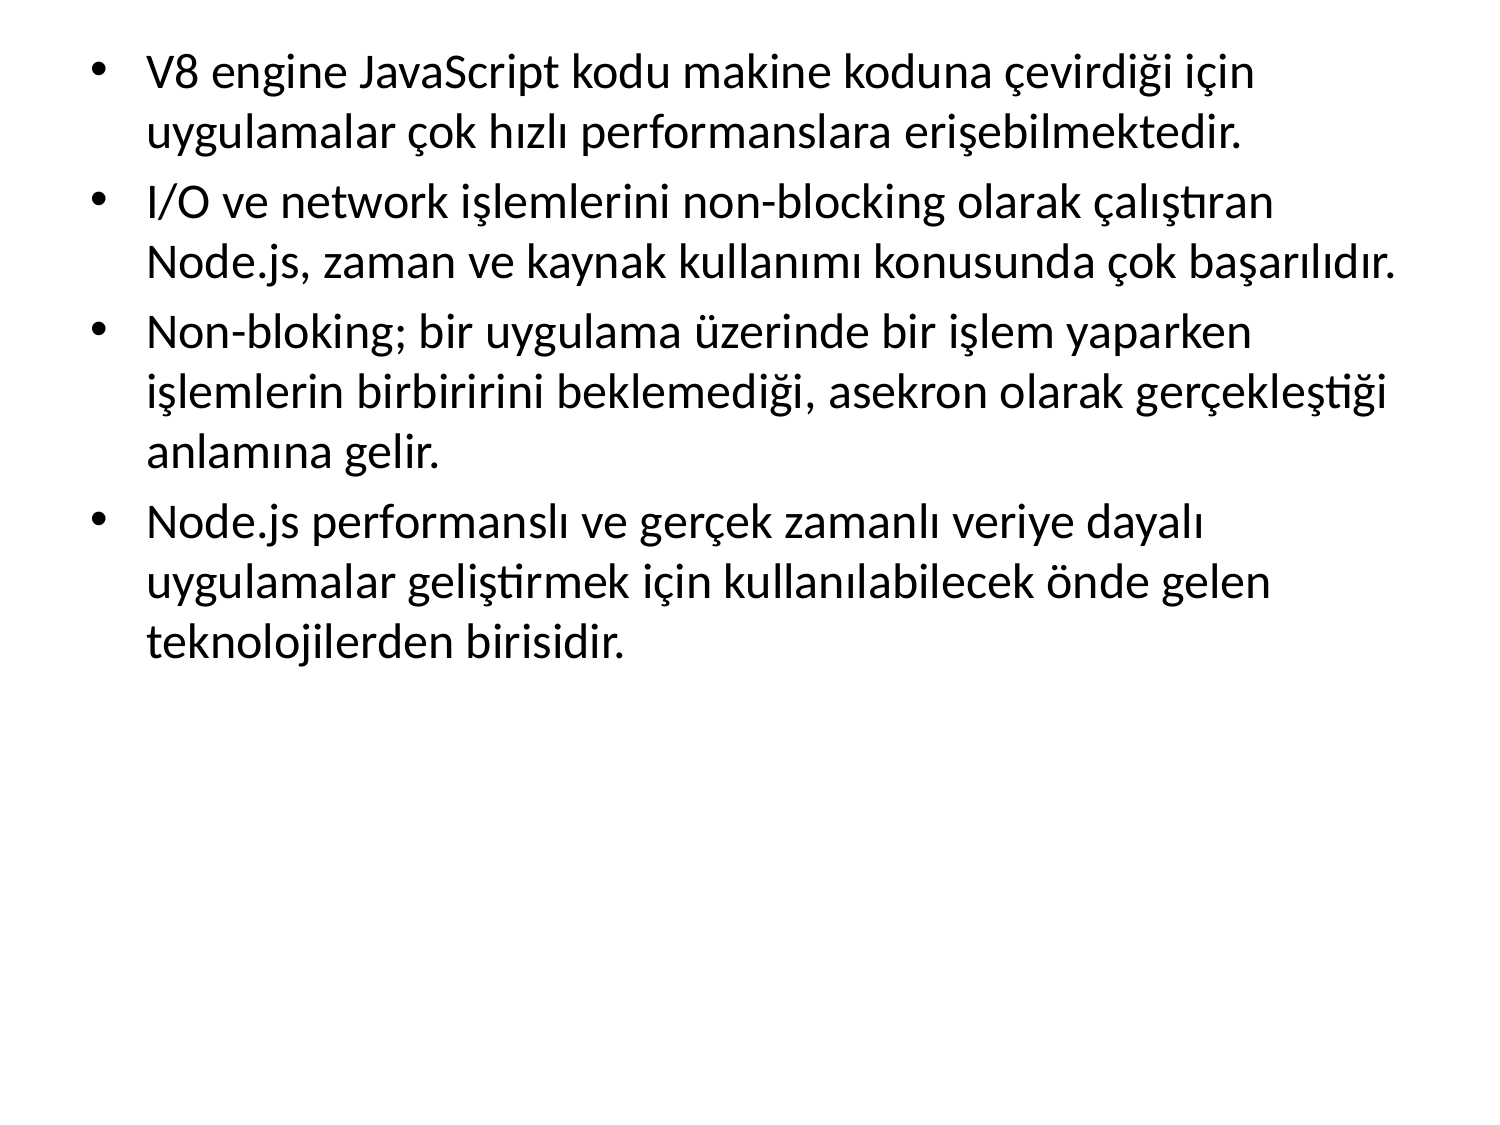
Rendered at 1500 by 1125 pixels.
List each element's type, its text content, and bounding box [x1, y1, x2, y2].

list V8 engine JavaScript kodu makine koduna çevirdiği için uygulamalar çok hızlı performanslara erişebilmektedir. I/O ve network işlemlerini non-blocking olarak çalıştıran Node.js, zaman ve kaynak kullanımı konusunda çok başarılıdır. Non-bloking; bir uygulama üzerinde bir işlem yaparken işlemlerin birbiririni beklemediği, asekron olarak gerçekleştiği anlamına gelir. Node.js performanslı ve gerçek zamanlı veriye dayalı uygulamalar geliştirmek için kullanılabilecek önde gelen teknolojilerden birisidir. [75, 30, 1425, 1005]
